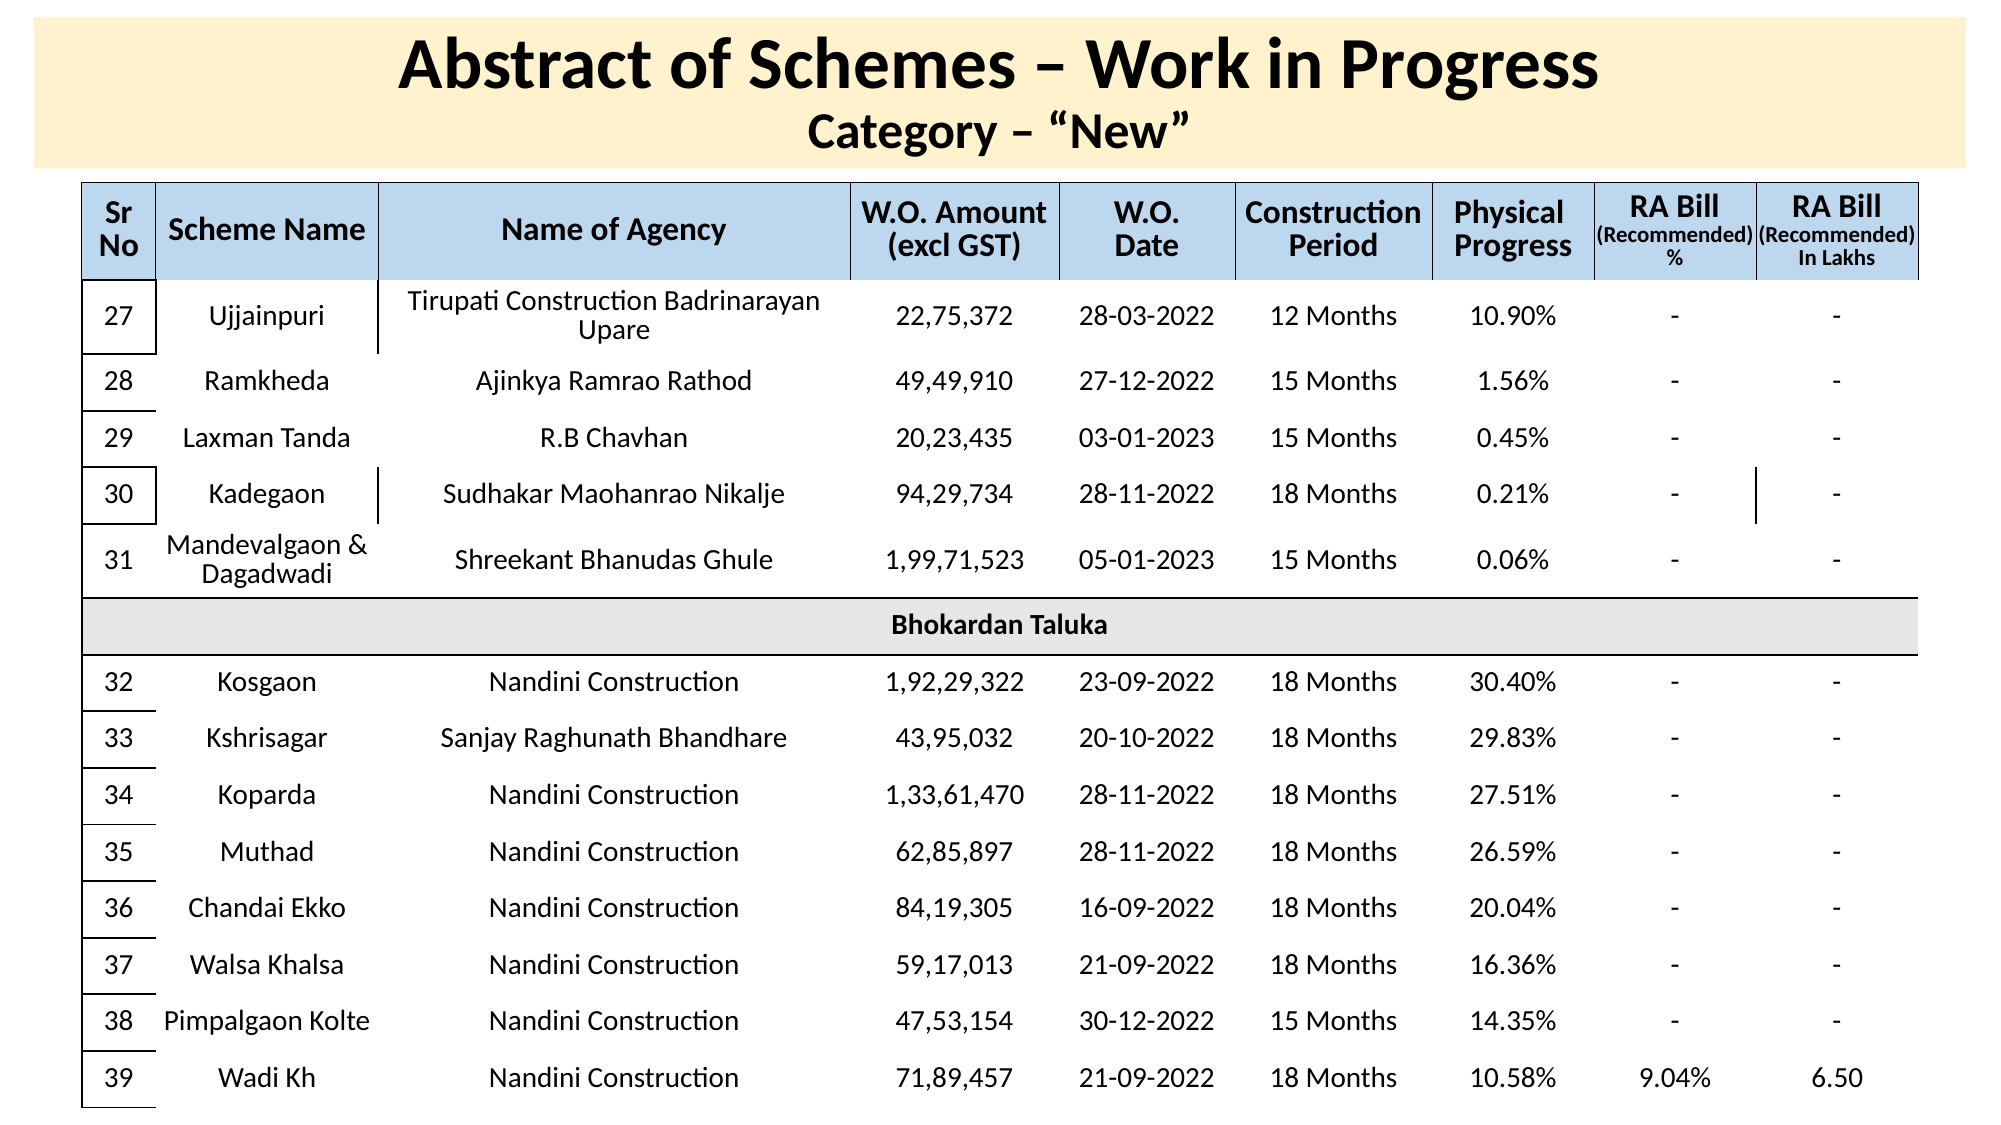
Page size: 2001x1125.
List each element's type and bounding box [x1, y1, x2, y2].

table_header [83, 281, 155, 353]
table_header [379, 183, 1918, 354]
table_cell [83, 468, 155, 523]
table_header [156, 183, 378, 354]
table_cell [83, 354, 1918, 597]
table_cell [83, 656, 1918, 1107]
title [34, 16, 1966, 169]
table_cell [83, 599, 1918, 654]
table_header [82, 183, 155, 279]
